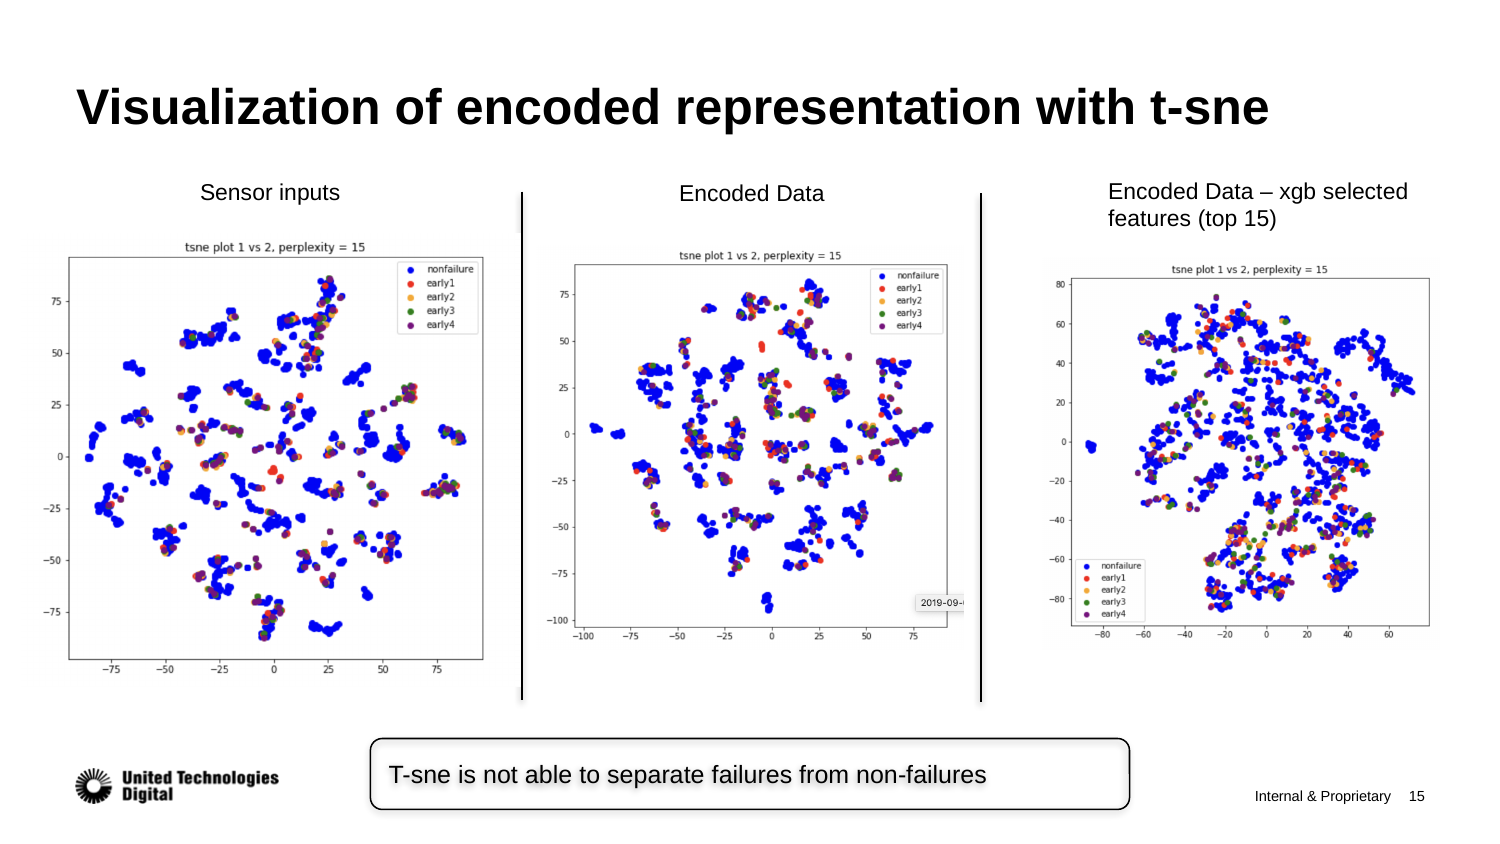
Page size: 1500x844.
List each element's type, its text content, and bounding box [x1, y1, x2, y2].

picture [536, 245, 964, 650]
picture [1042, 256, 1440, 650]
text_box Encoded Data – xgb selected features (top 15) [1092, 169, 1500, 239]
text_box Sensor inputs [183, 170, 537, 213]
text_box T-sne is not able to separate failures from non-failures [369, 737, 1131, 811]
picture [21, 233, 521, 688]
picture [75, 768, 279, 804]
text_box Encoded Data [663, 171, 1016, 214]
title Visualization of encoded representation with t-sne [61, 57, 1412, 151]
